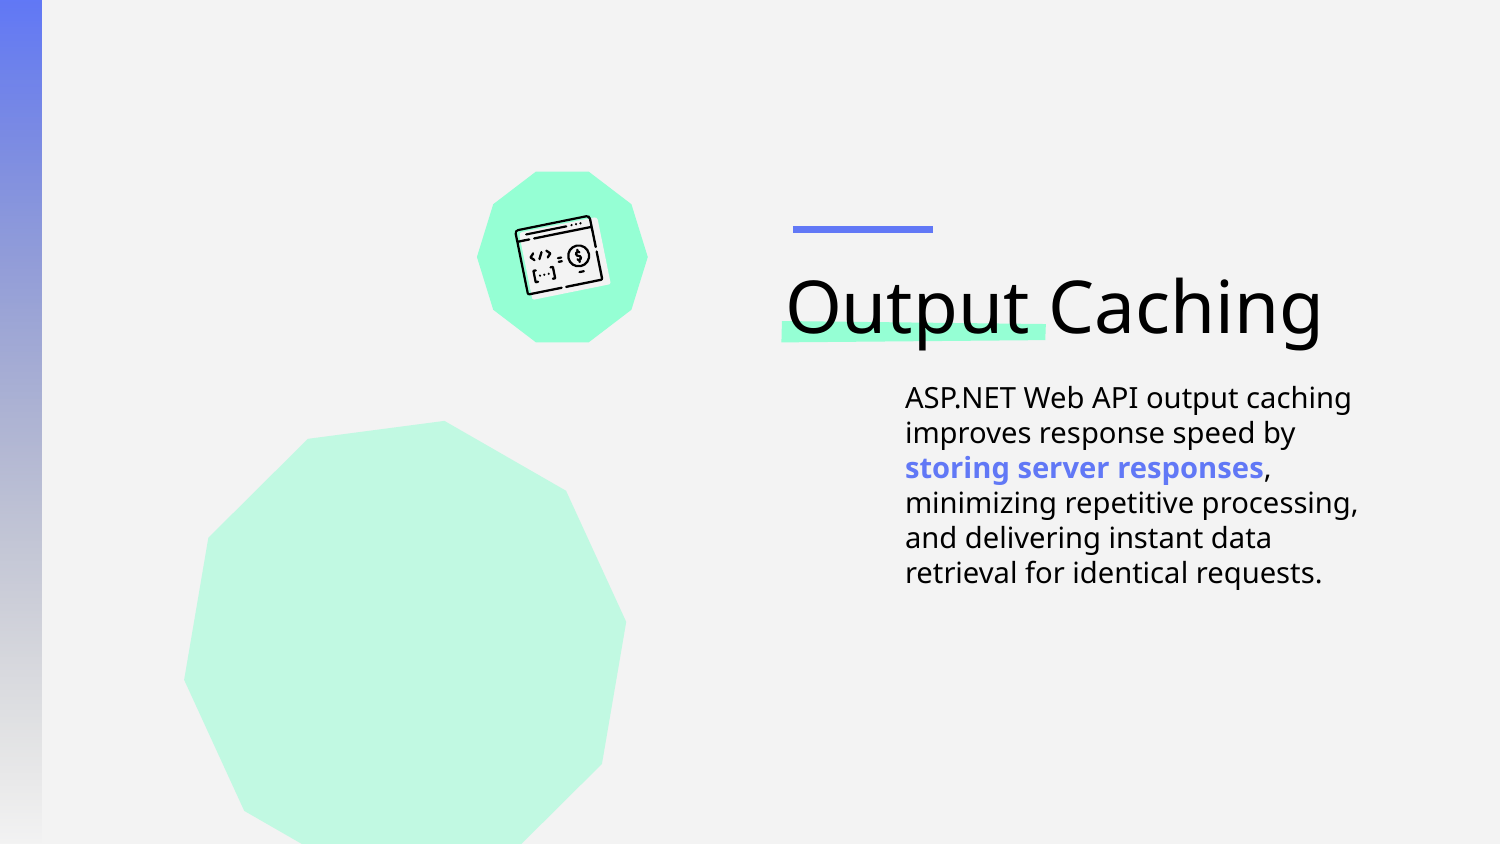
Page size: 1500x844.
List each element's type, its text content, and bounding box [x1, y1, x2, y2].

subtitle ASP.NET Web API output caching improves response speed by storing server responses, minimizing repetitive processing, and delivering instant data retrieval for identical requests. [889, 364, 1376, 630]
title Output Caching [769, 255, 1407, 354]
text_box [519, 220, 605, 294]
text_box [476, 171, 648, 343]
